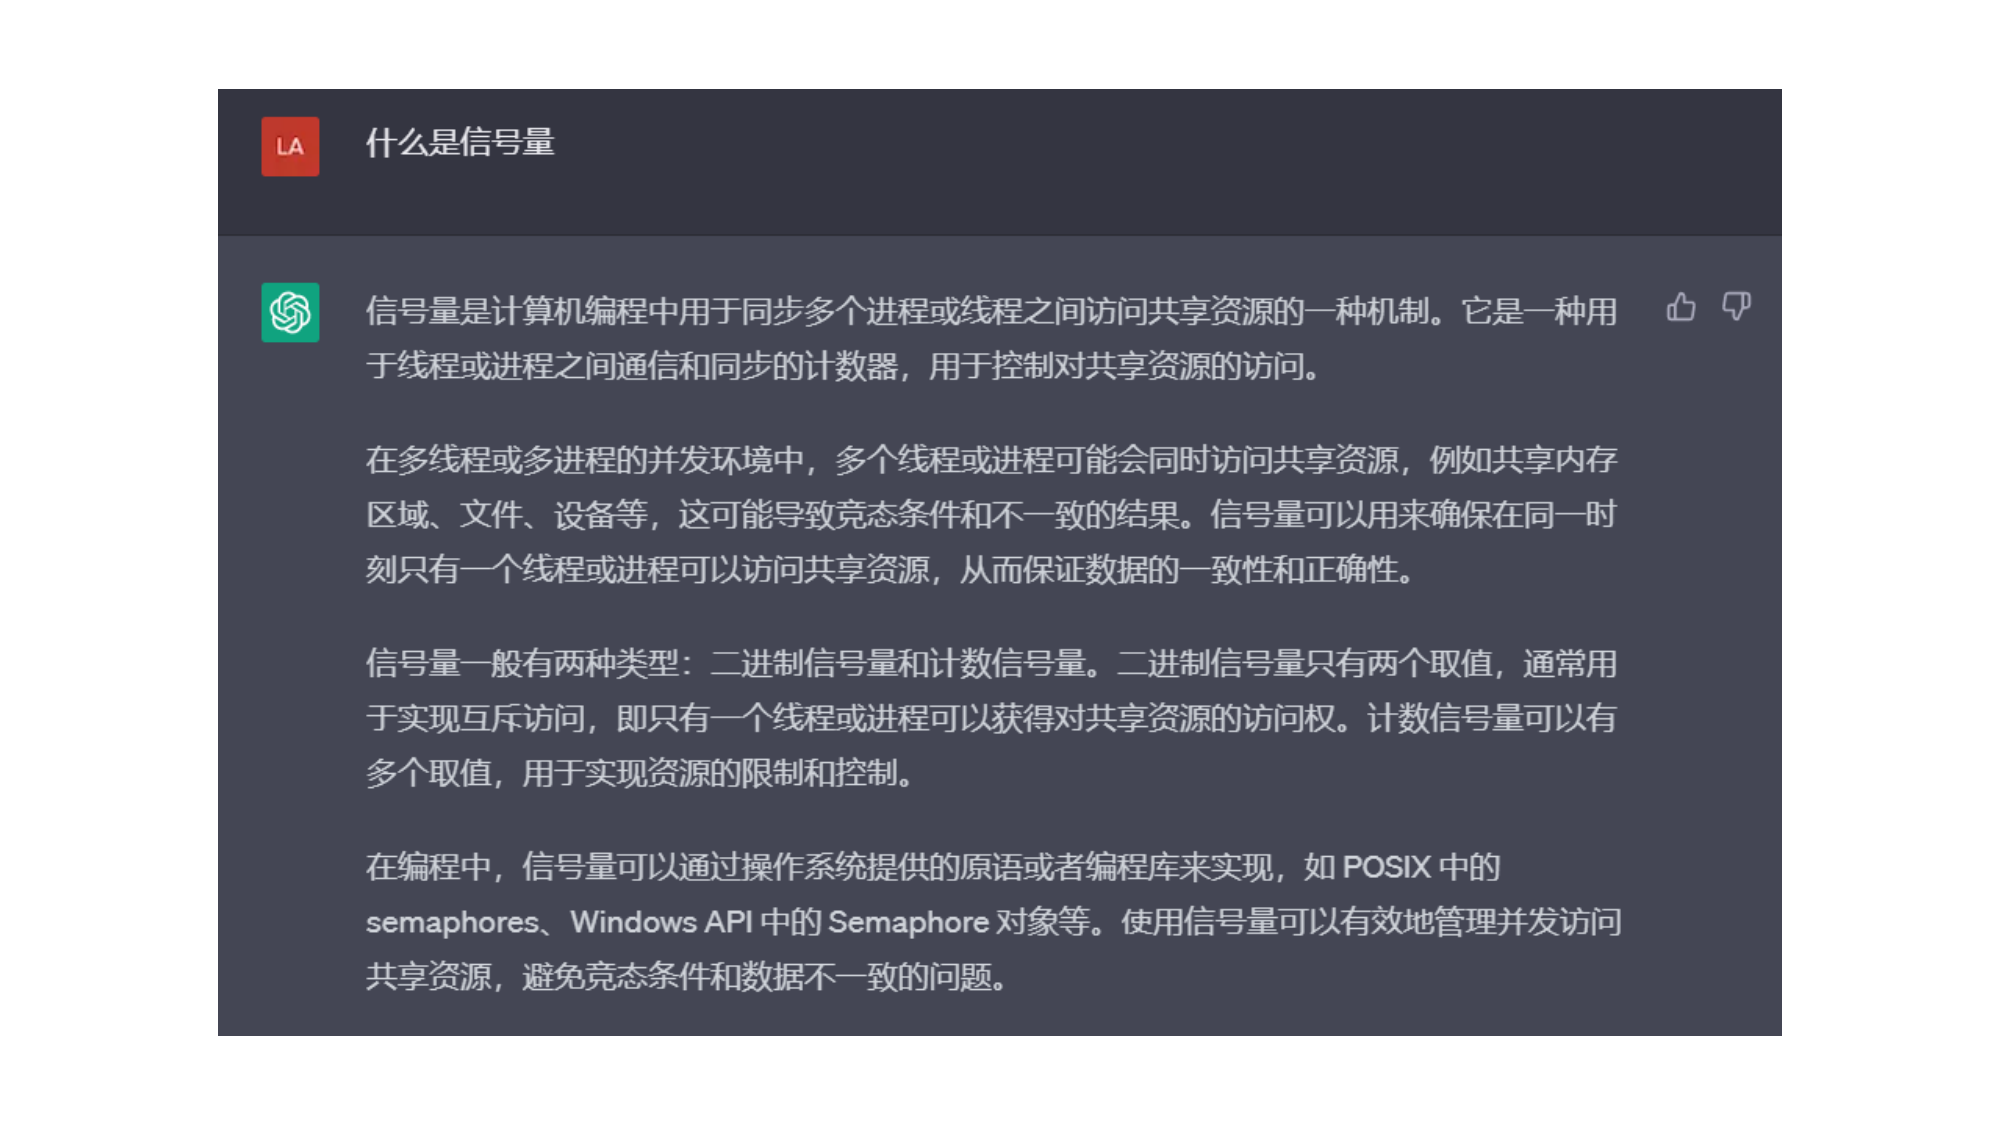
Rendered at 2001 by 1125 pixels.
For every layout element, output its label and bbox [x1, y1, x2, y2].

picture [218, 89, 1782, 1036]
